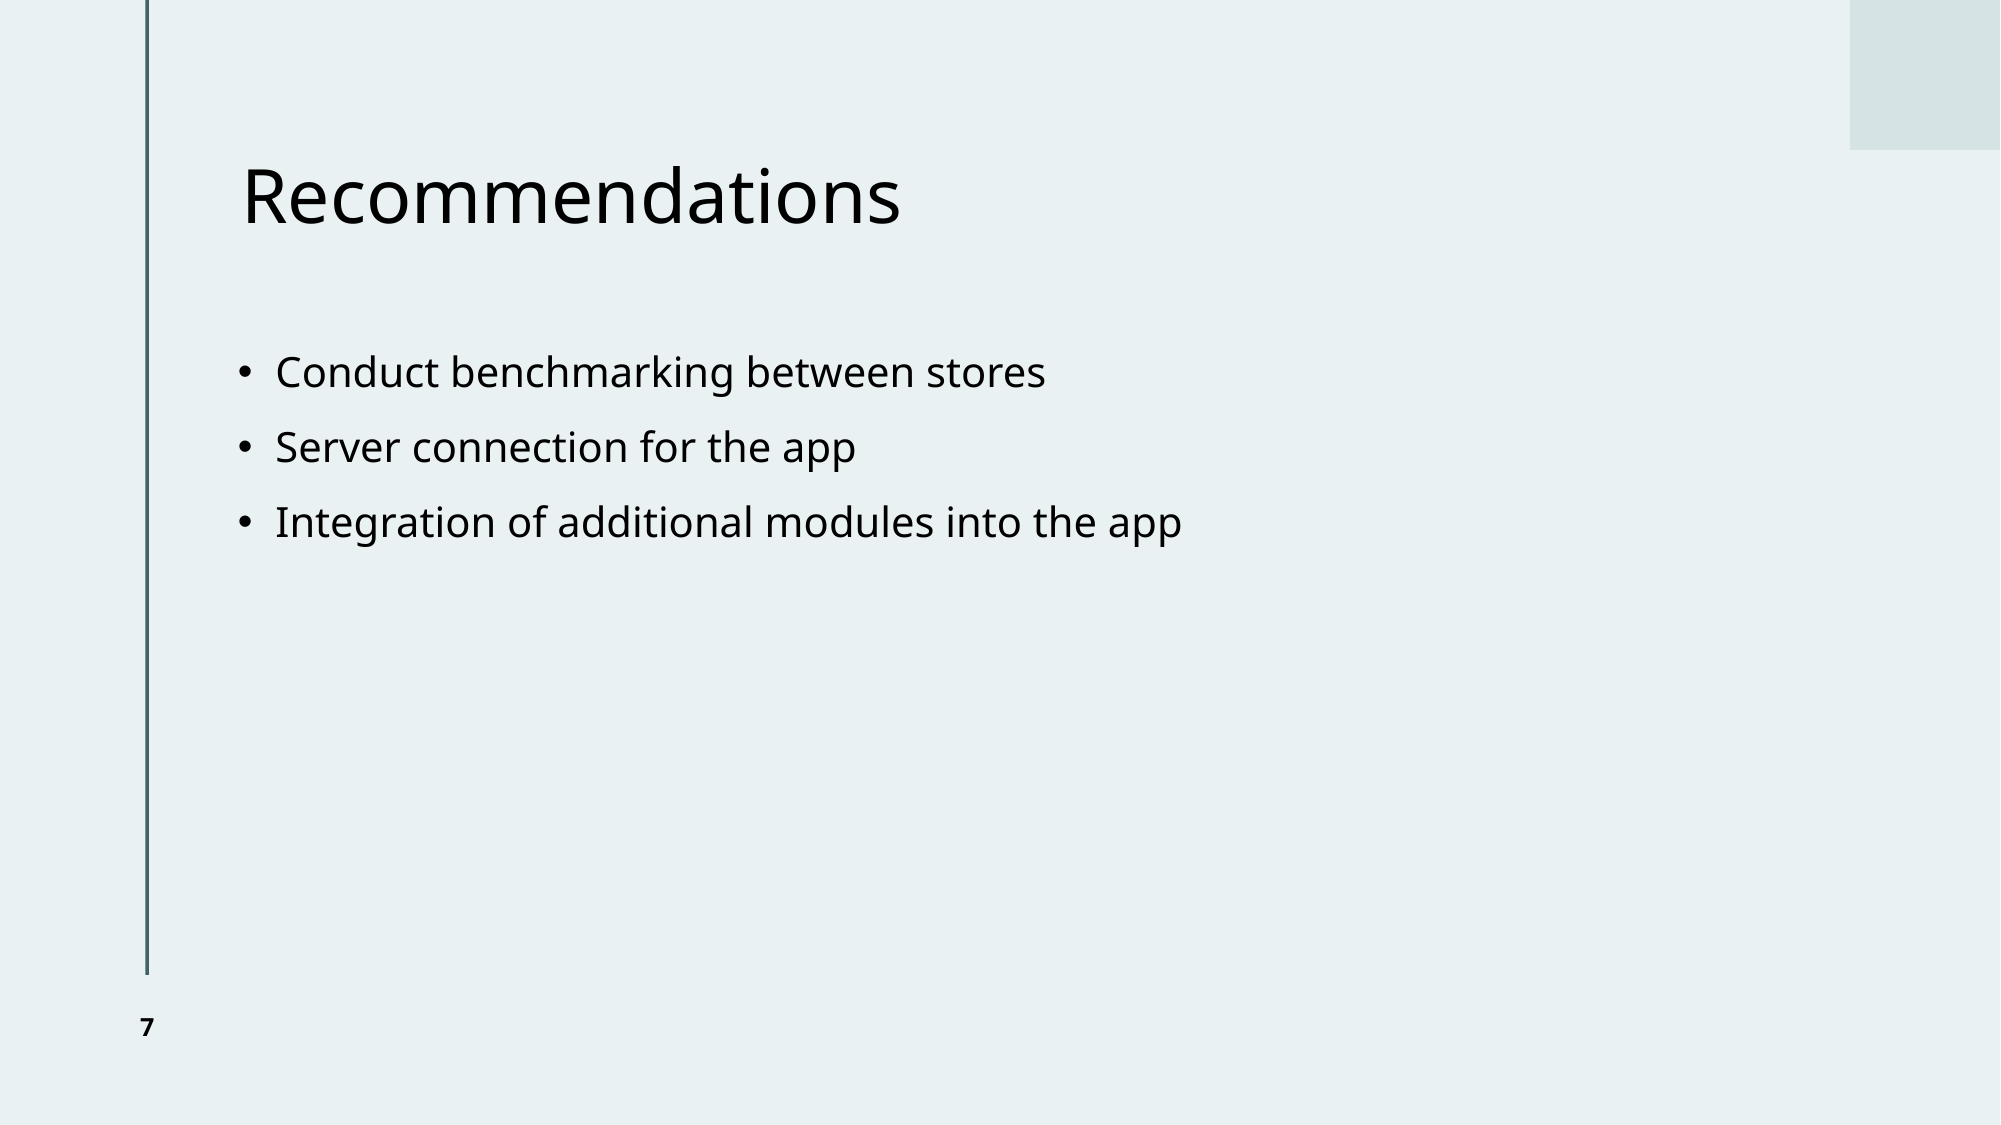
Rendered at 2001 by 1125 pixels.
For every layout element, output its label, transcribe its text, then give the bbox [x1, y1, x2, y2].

slide_number 7 [67, 975, 227, 1082]
list Conduct benchmarking between stores Server connection for the app Integration of additional modules into the app [237, 345, 1641, 1022]
title Recommendations [240, 82, 1743, 317]
